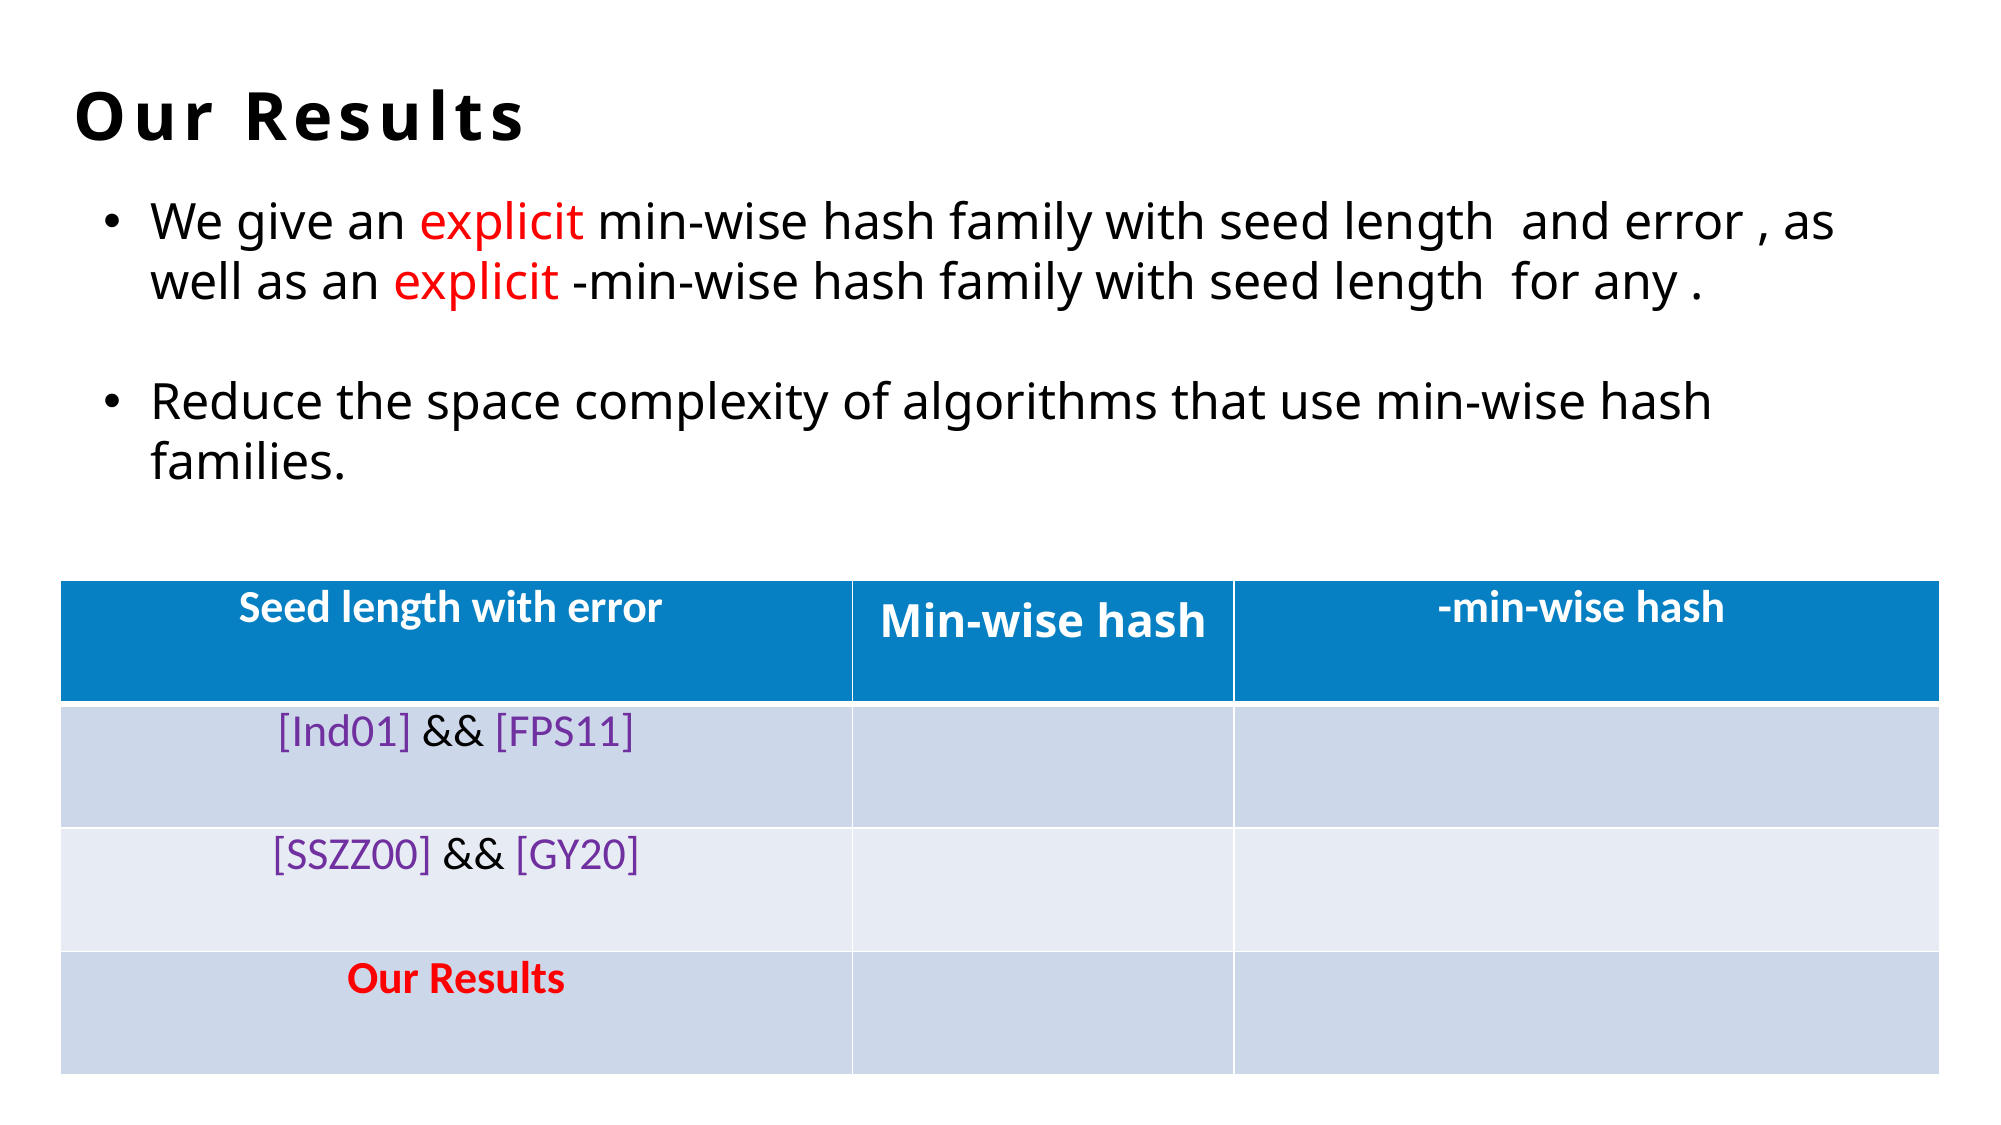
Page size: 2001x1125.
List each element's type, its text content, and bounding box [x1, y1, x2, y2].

text_box Our Results [59, 66, 539, 162]
